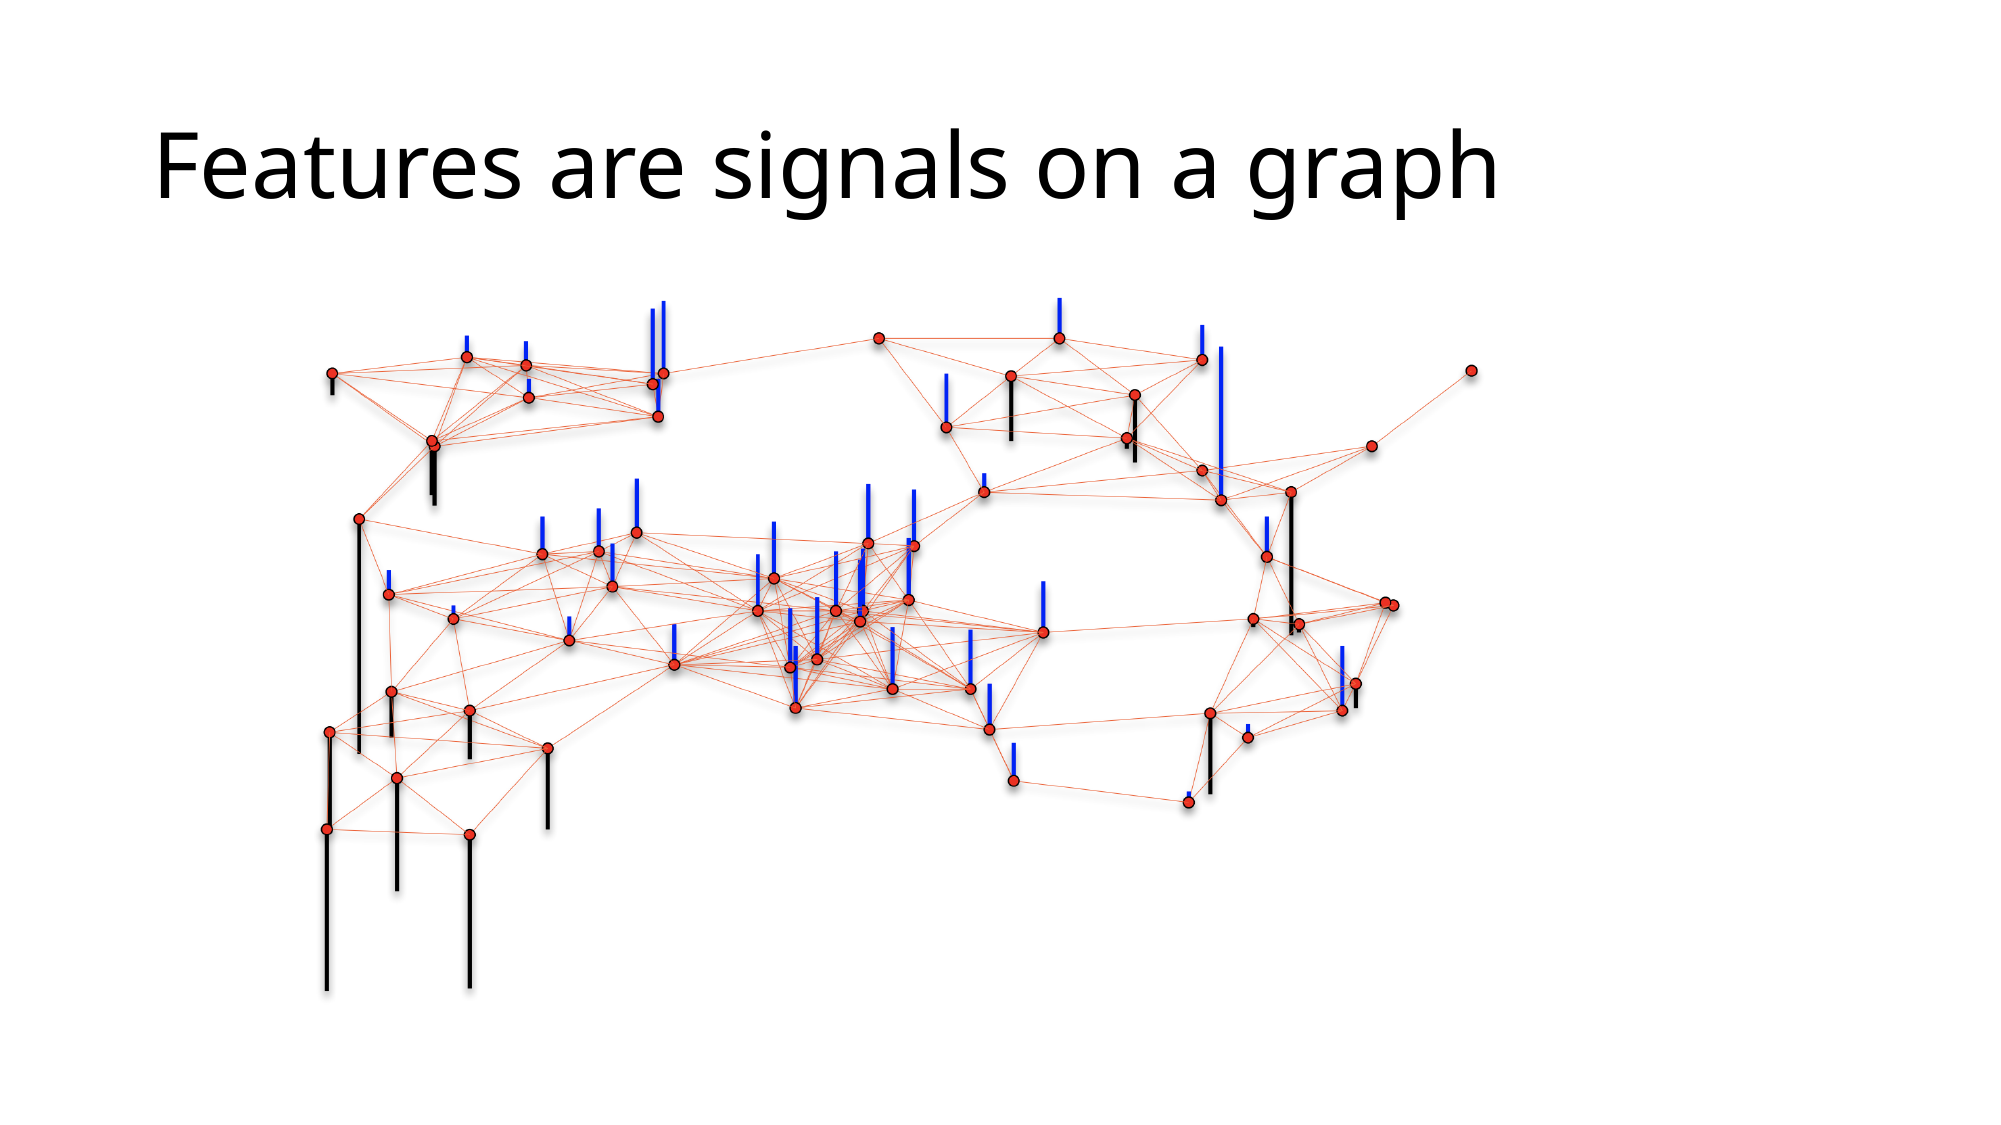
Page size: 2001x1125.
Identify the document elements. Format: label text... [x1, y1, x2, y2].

picture [242, 253, 1508, 1029]
title Features are signals on a graph [137, 59, 1863, 278]
